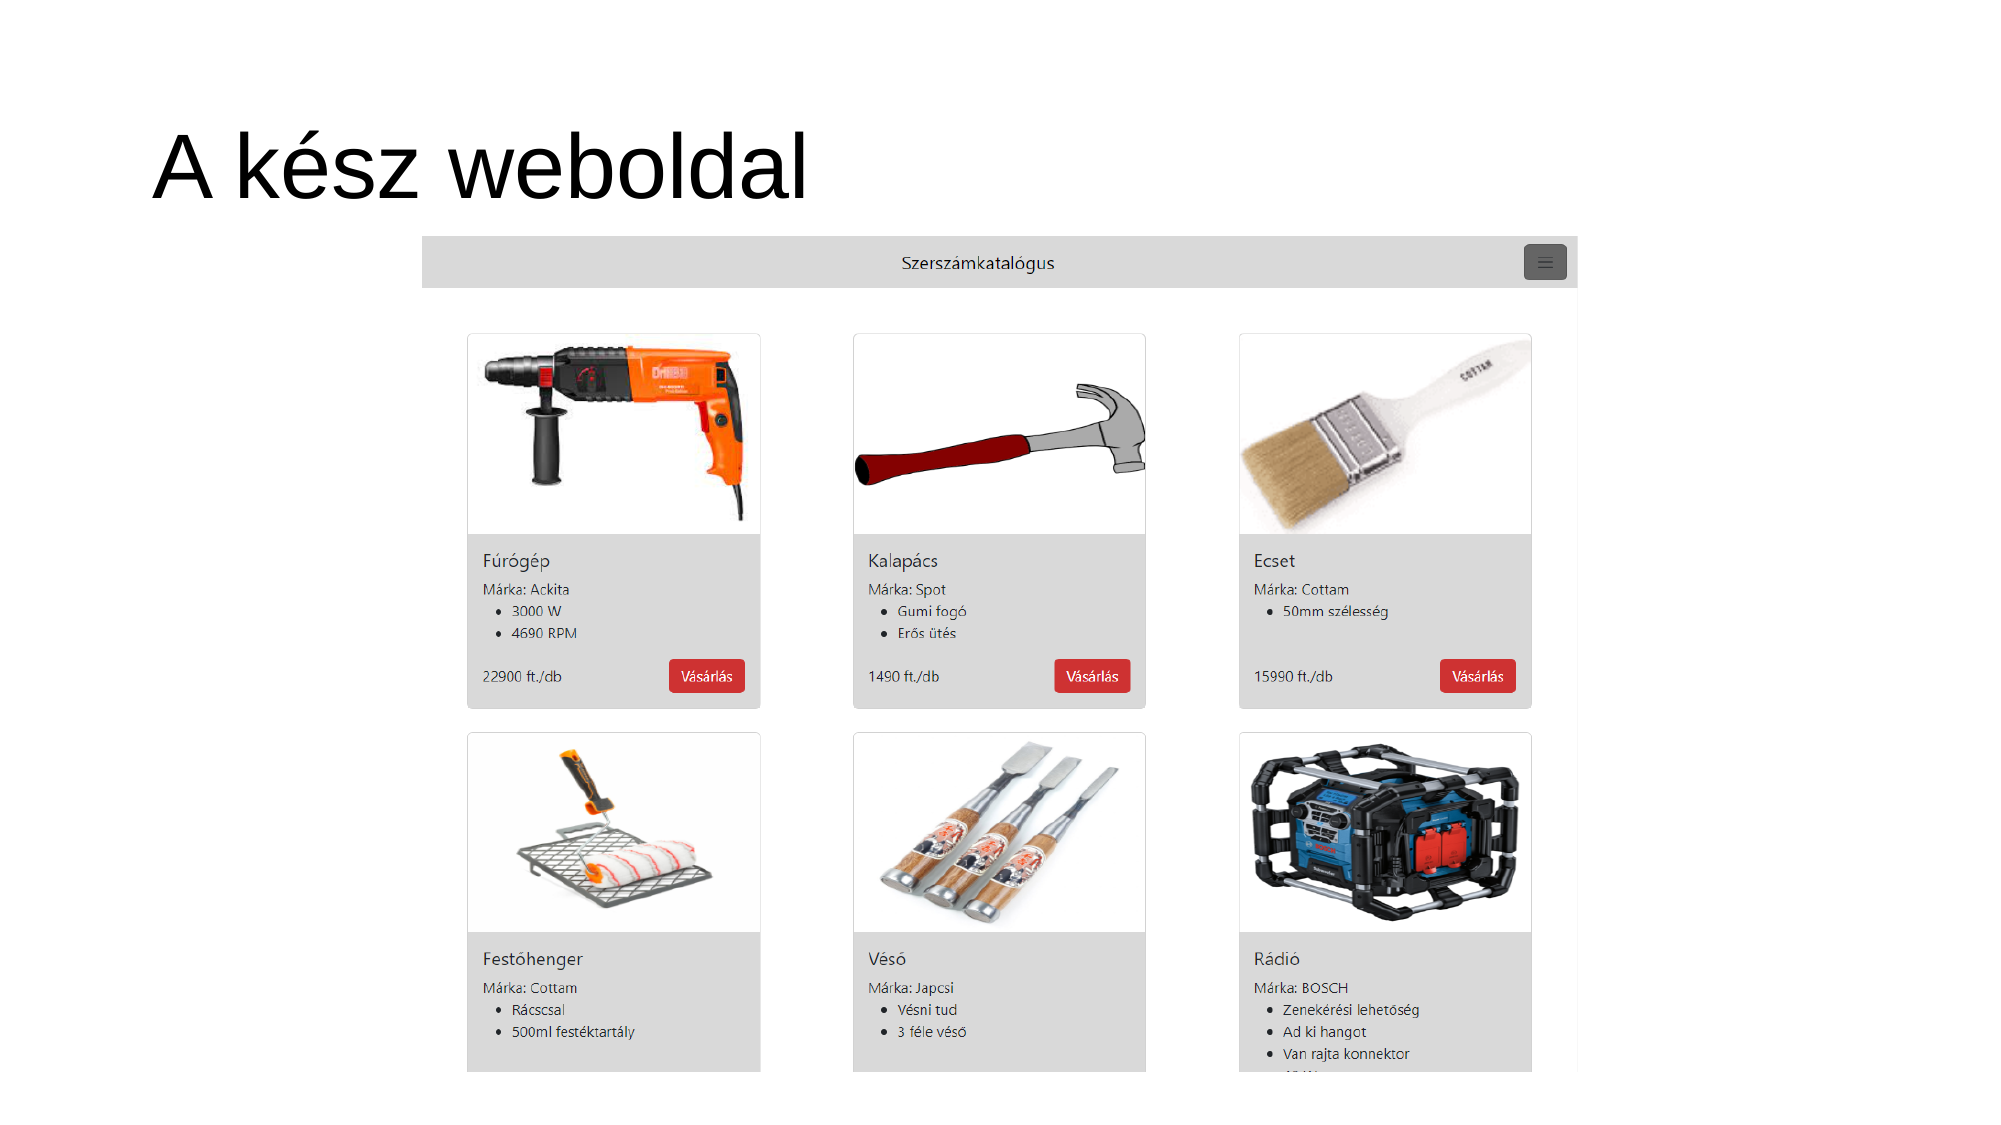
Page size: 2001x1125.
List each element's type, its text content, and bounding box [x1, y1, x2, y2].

title A kész weboldal [137, 59, 1863, 278]
picture [422, 236, 1578, 1072]
